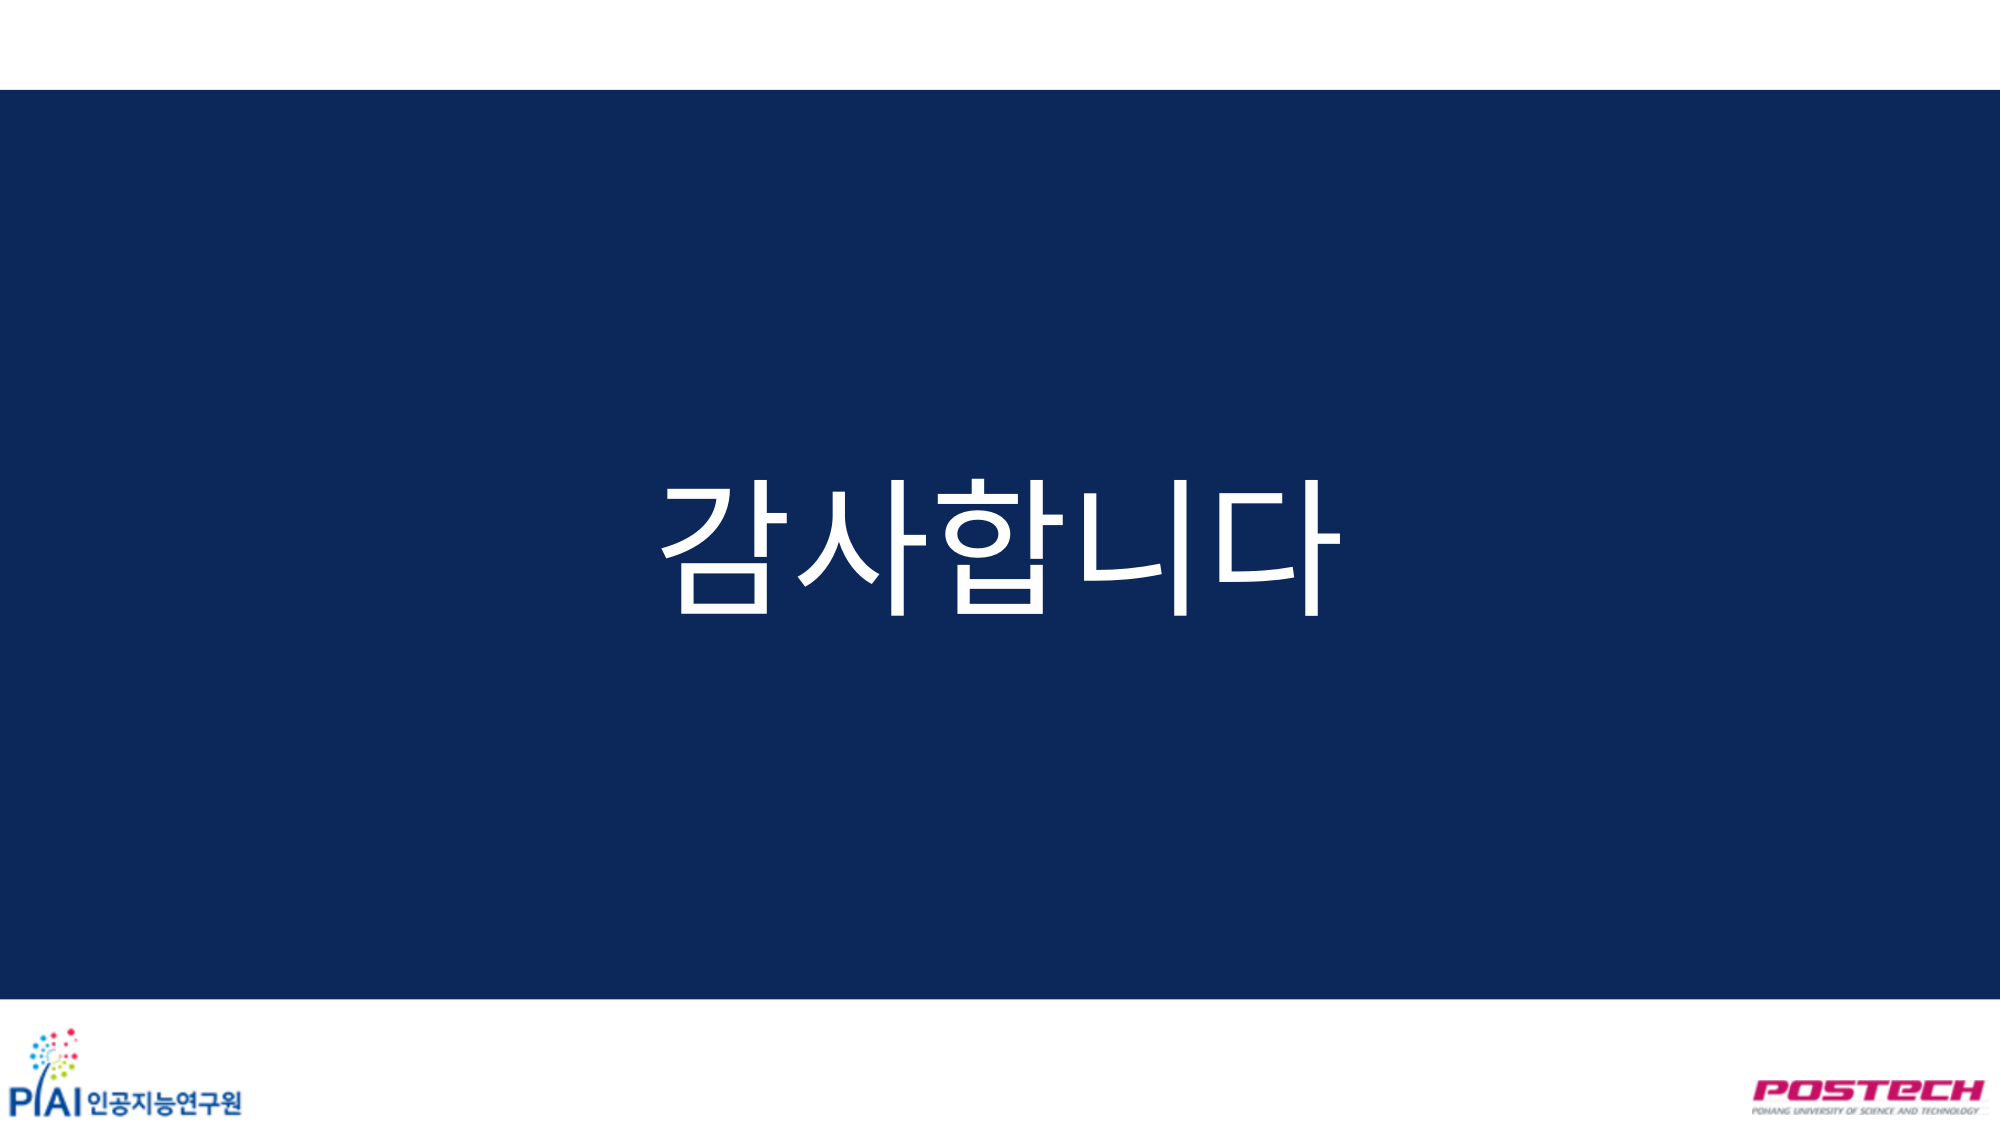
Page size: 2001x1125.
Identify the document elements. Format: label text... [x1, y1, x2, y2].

picture [1740, 1069, 2000, 1125]
picture [3, 1019, 249, 1125]
text_box 감사합니다 [0, 88, 2000, 1002]
